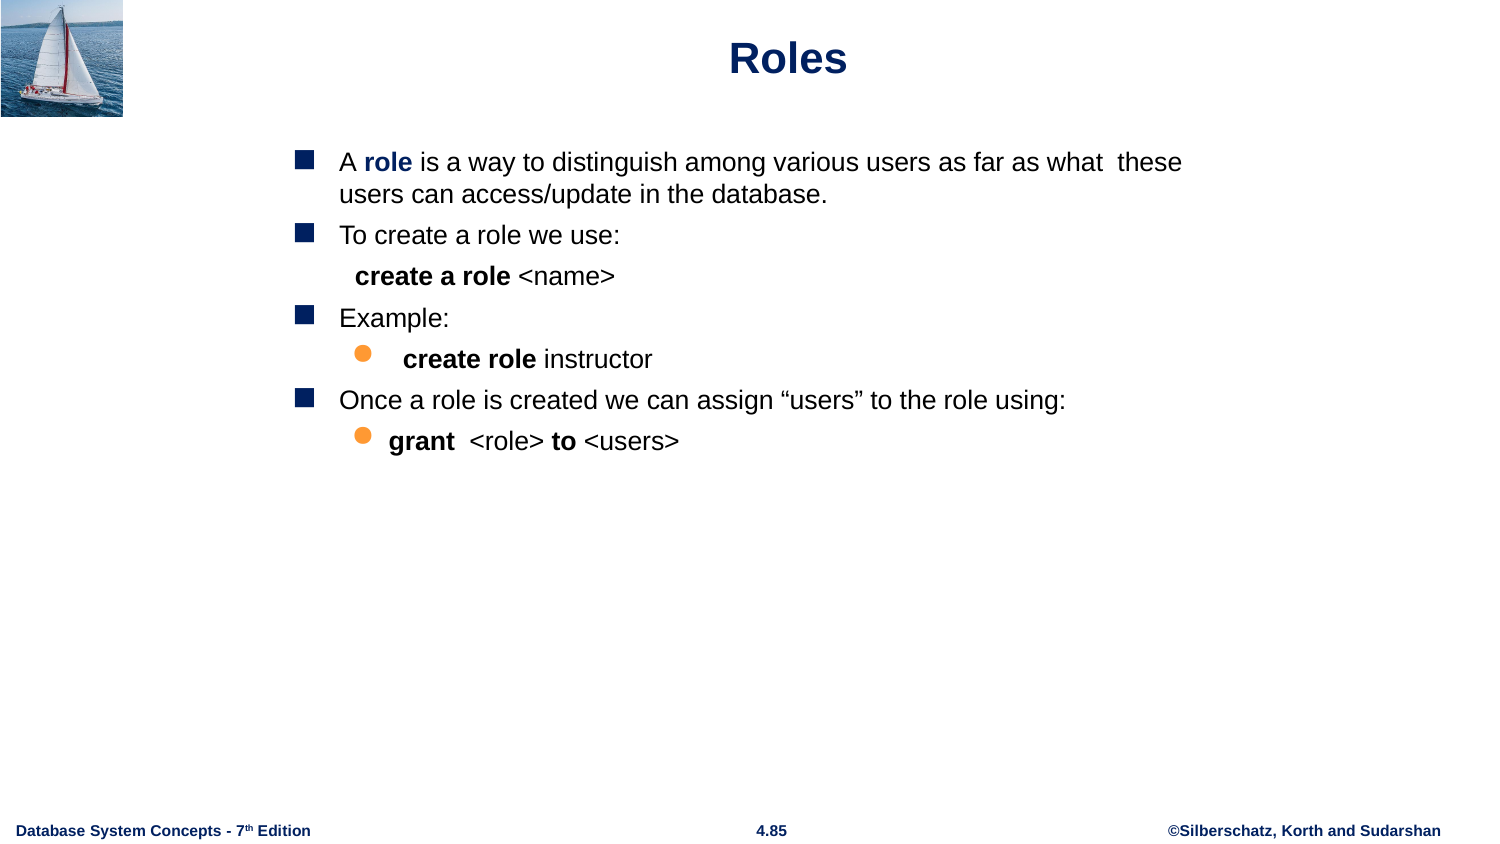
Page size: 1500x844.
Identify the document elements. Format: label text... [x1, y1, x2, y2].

picture [0, 0, 123, 117]
title Roles [125, 14, 1452, 90]
list A role is a way to distinguish among various users as far as what these users can access/update in the database. To create a role we use: create a role <name> Example: create role instructor Once a role is created we can assign “users” to the role using: grant <role> to <users> [282, 137, 1221, 527]
